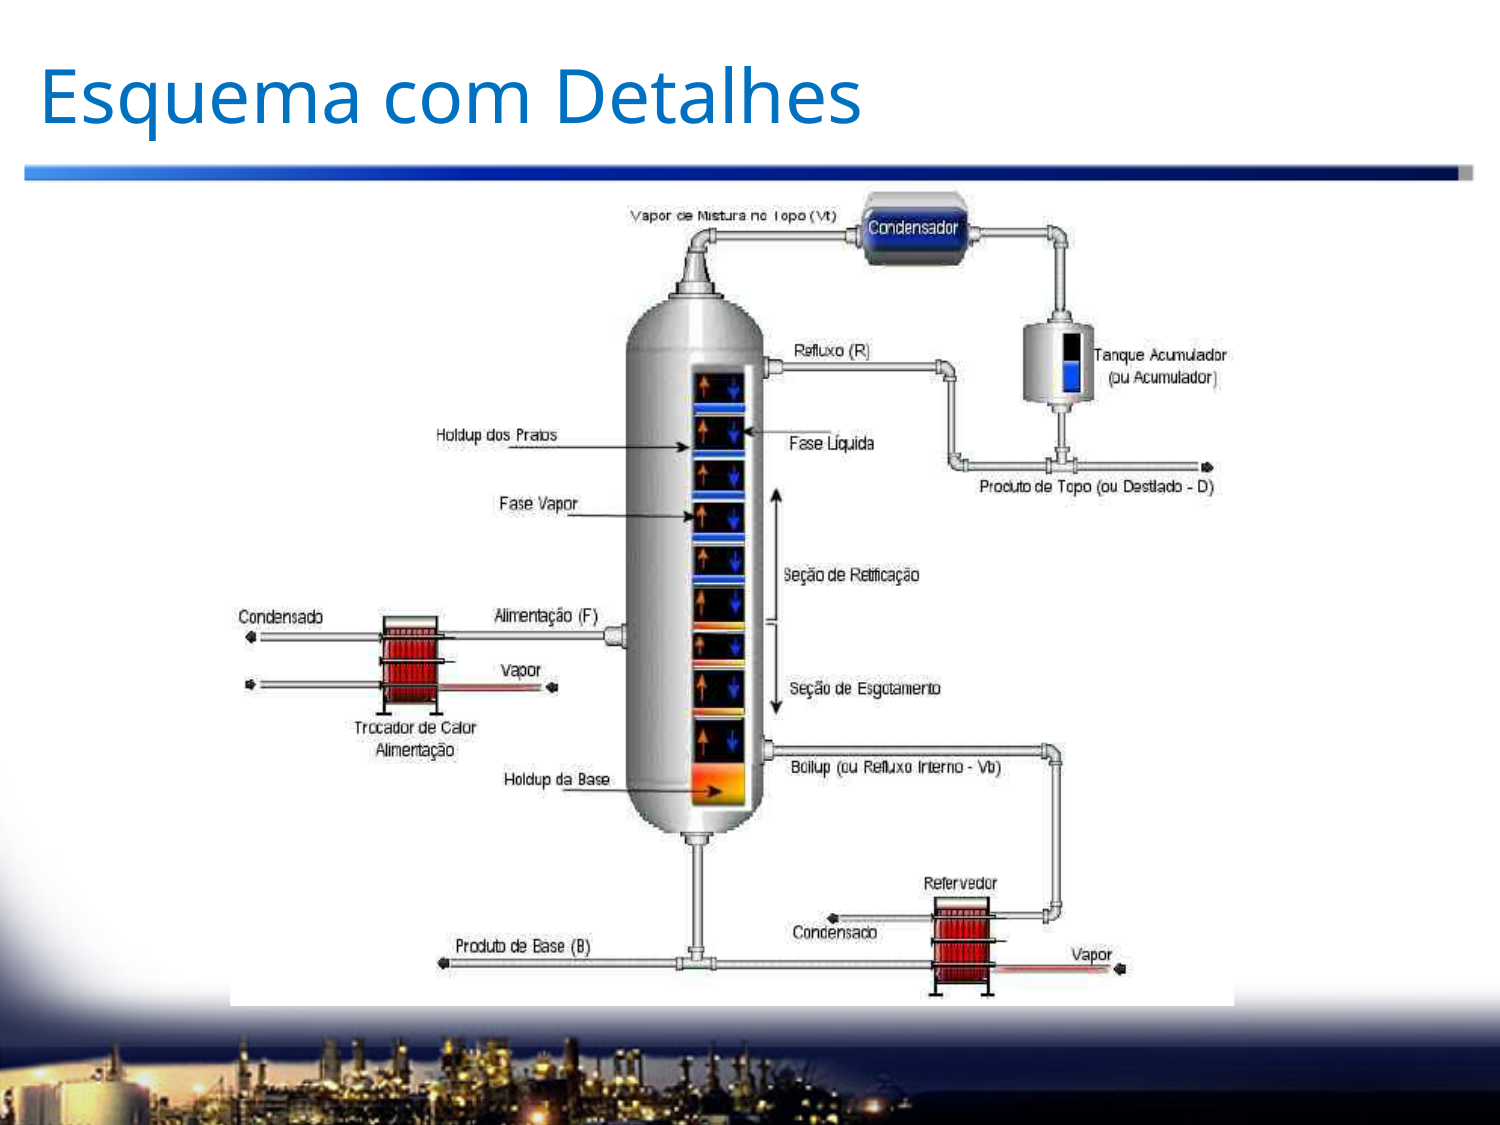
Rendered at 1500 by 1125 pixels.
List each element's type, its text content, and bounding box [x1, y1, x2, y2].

title Esquema com Detalhes [23, 0, 1477, 188]
picture [0, 0, 1500, 1125]
